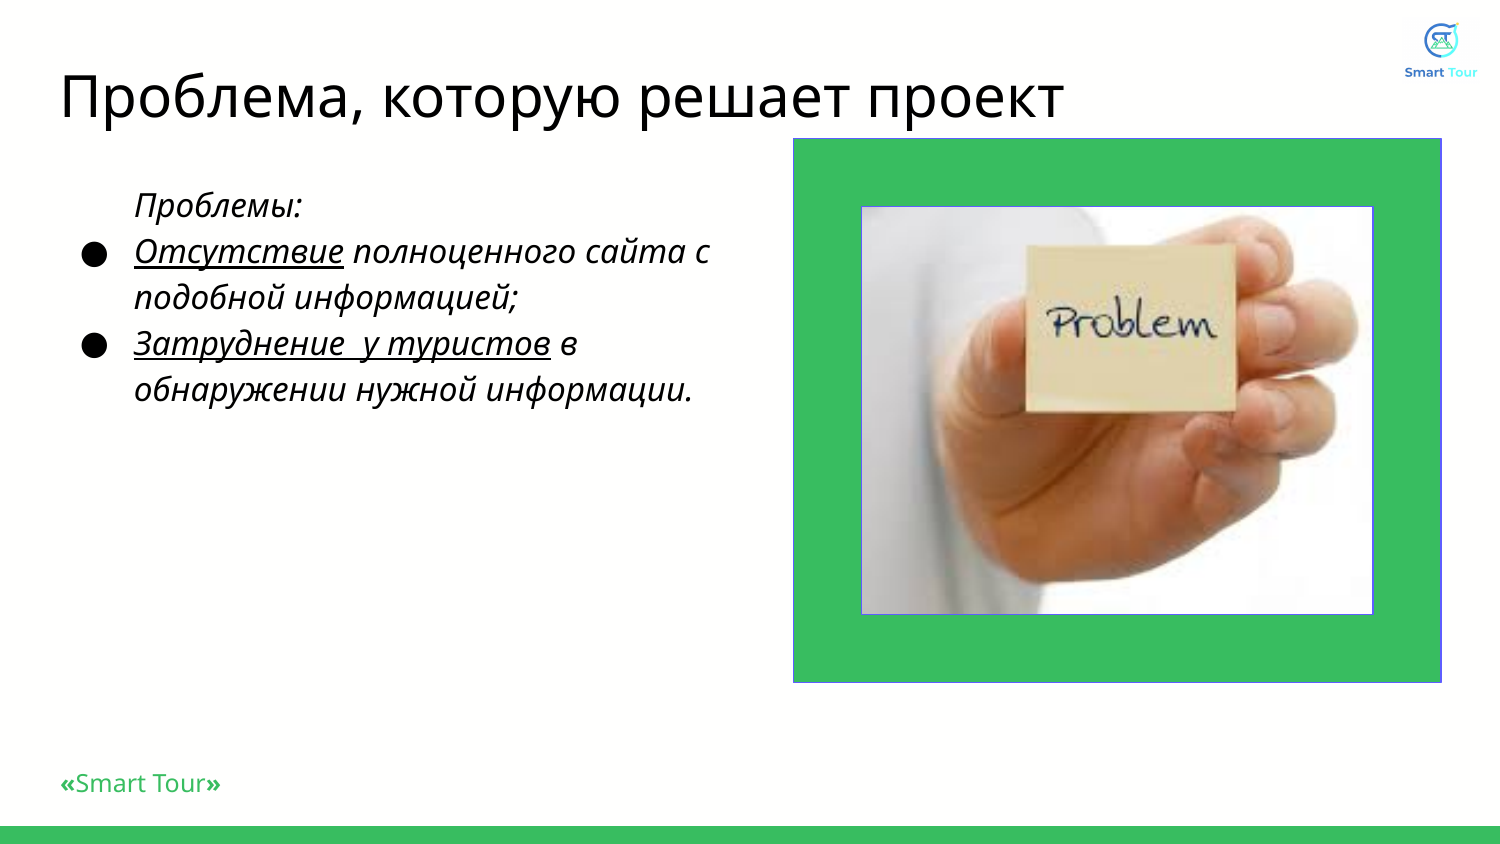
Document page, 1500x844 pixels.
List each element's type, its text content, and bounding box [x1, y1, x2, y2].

title Проблема, которую решает проект [59, 59, 1401, 178]
text_box [793, 138, 1441, 683]
text_box Проблемы: Отсутствие полноценного сайта с подобной информацией; Затруднение у туристов в обнаружении нужной информации. [58, 178, 793, 604]
picture [835, 172, 1428, 624]
picture [1402, 17, 1480, 84]
subtitle «Smart Tour» [60, 767, 1233, 813]
